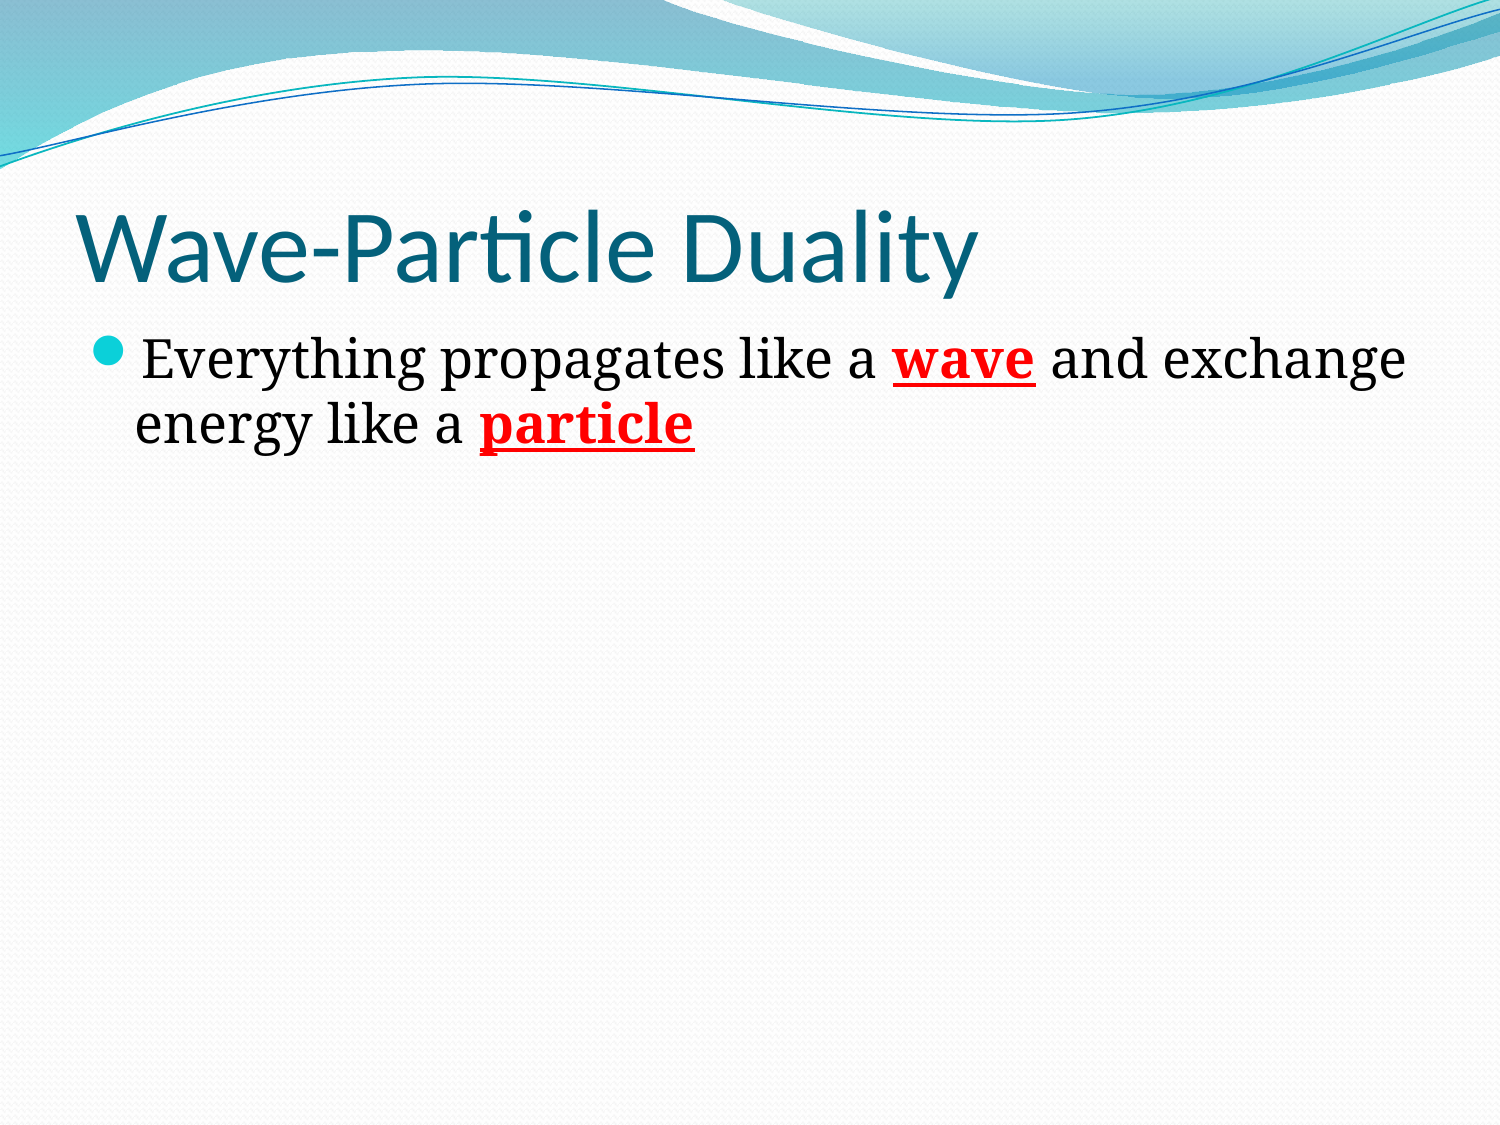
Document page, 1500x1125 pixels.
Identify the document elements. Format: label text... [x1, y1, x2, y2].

title Wave-Particle Duality [75, 115, 1425, 303]
list Everything propagates like a wave and exchange energy like a particle [75, 317, 1425, 513]
